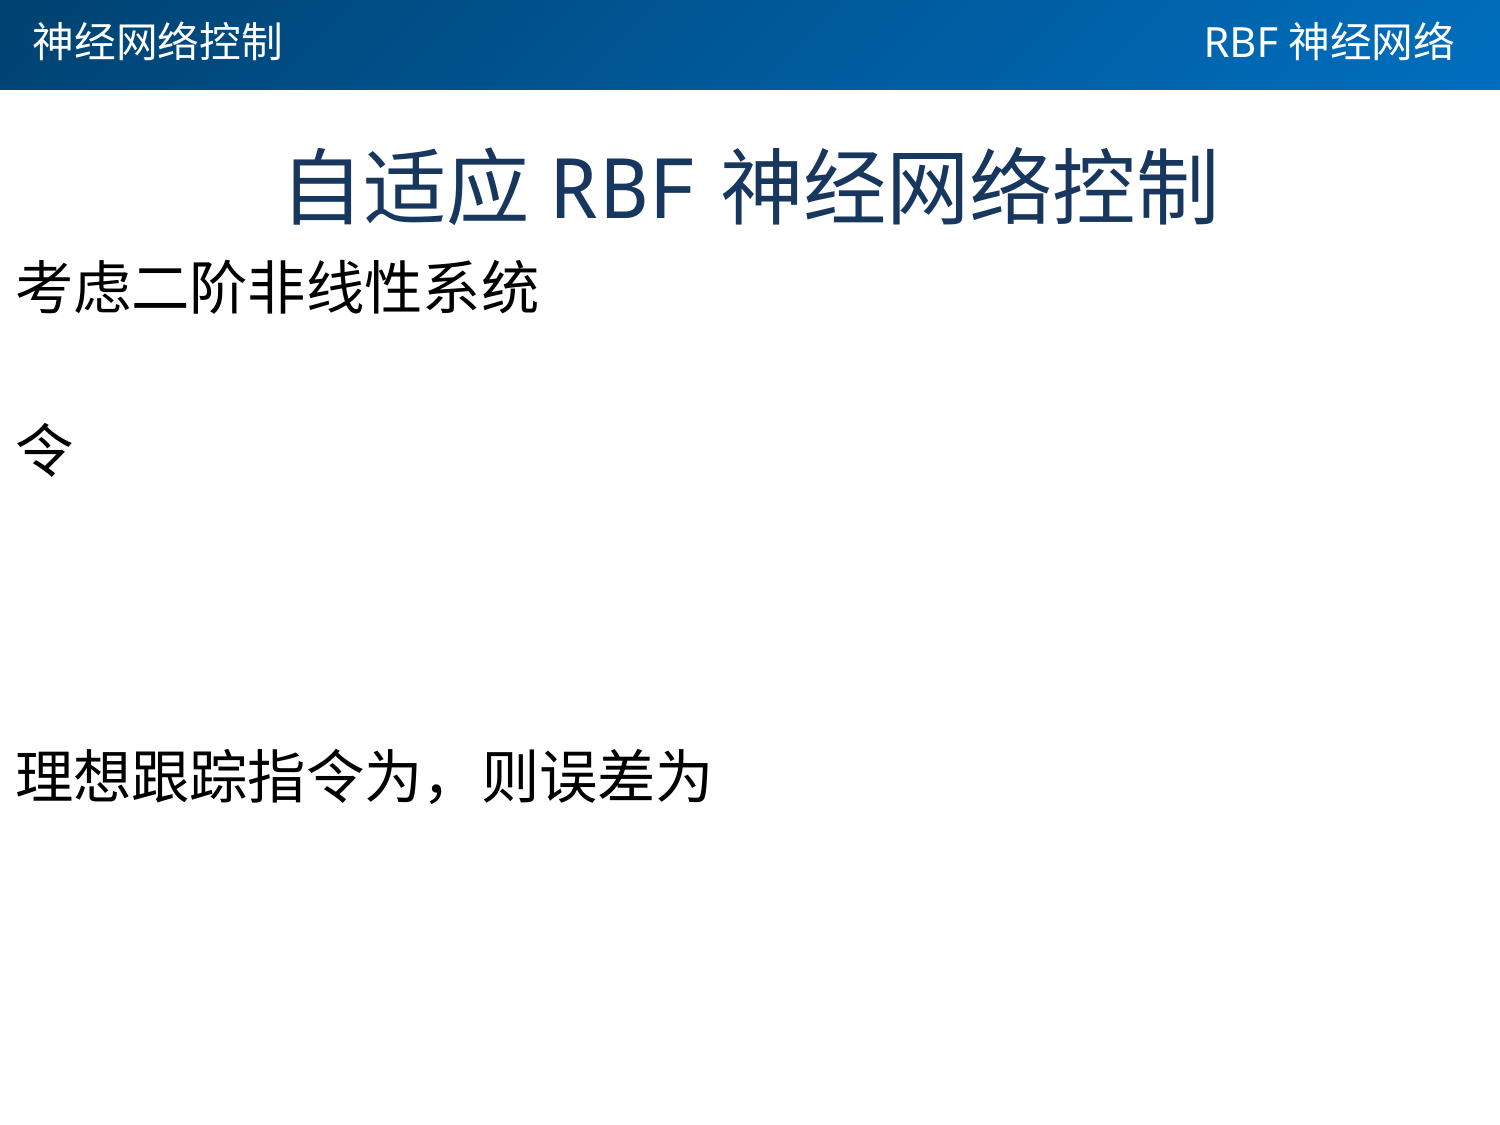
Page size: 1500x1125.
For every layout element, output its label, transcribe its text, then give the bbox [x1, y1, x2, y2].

list RBF神经网络 [938, 8, 1471, 80]
list 神经网络控制 [17, 8, 561, 80]
title 自适应RBF神经网络控制 [75, 91, 1425, 279]
